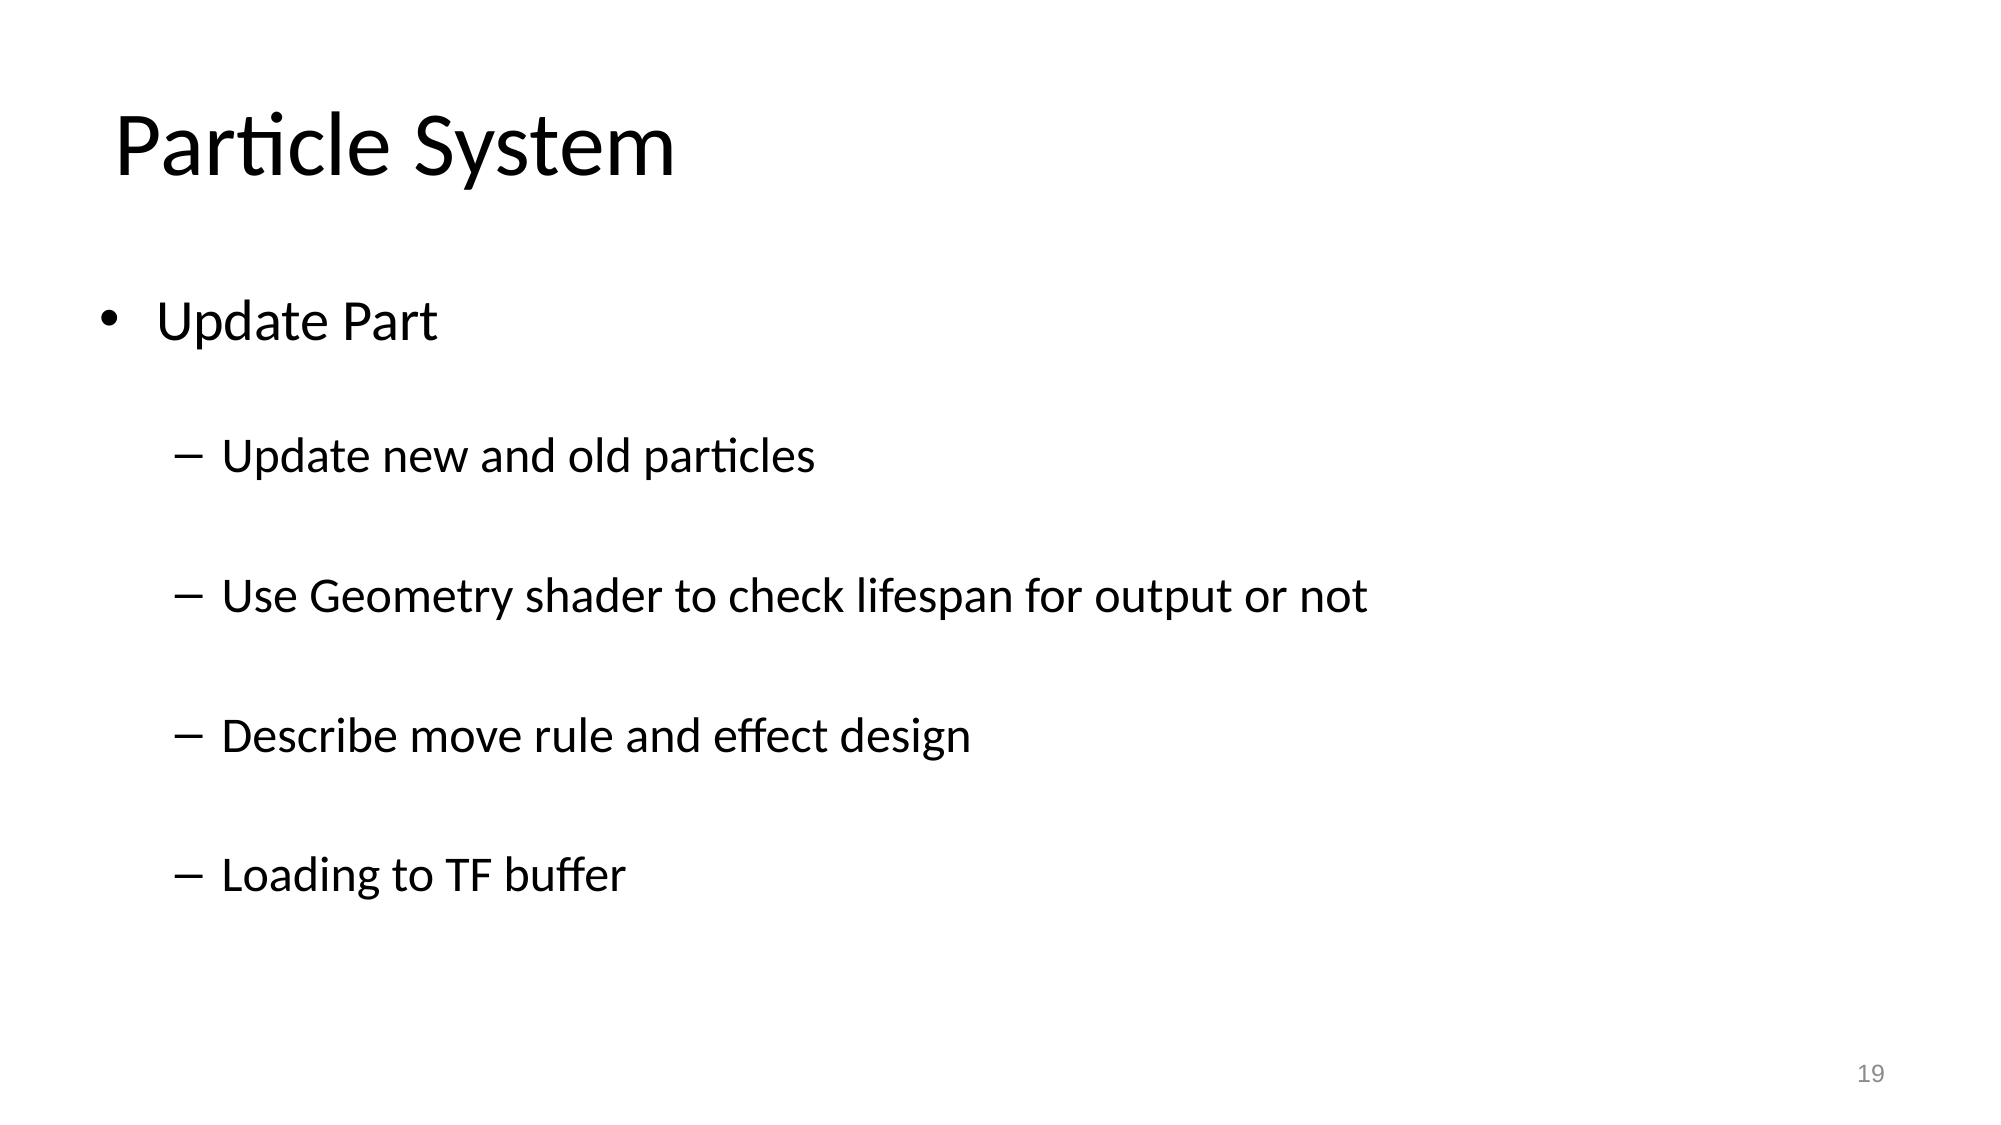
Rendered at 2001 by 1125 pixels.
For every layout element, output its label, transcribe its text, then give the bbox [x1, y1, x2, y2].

text_box Update Part Update new and old particles Use Geometry shader to check lifespan for output or not Describe move rule and effect design Loading to TF buffer [84, 274, 1885, 963]
title Particle System [99, 45, 1900, 233]
slide_number 19 [1433, 1042, 1900, 1103]
